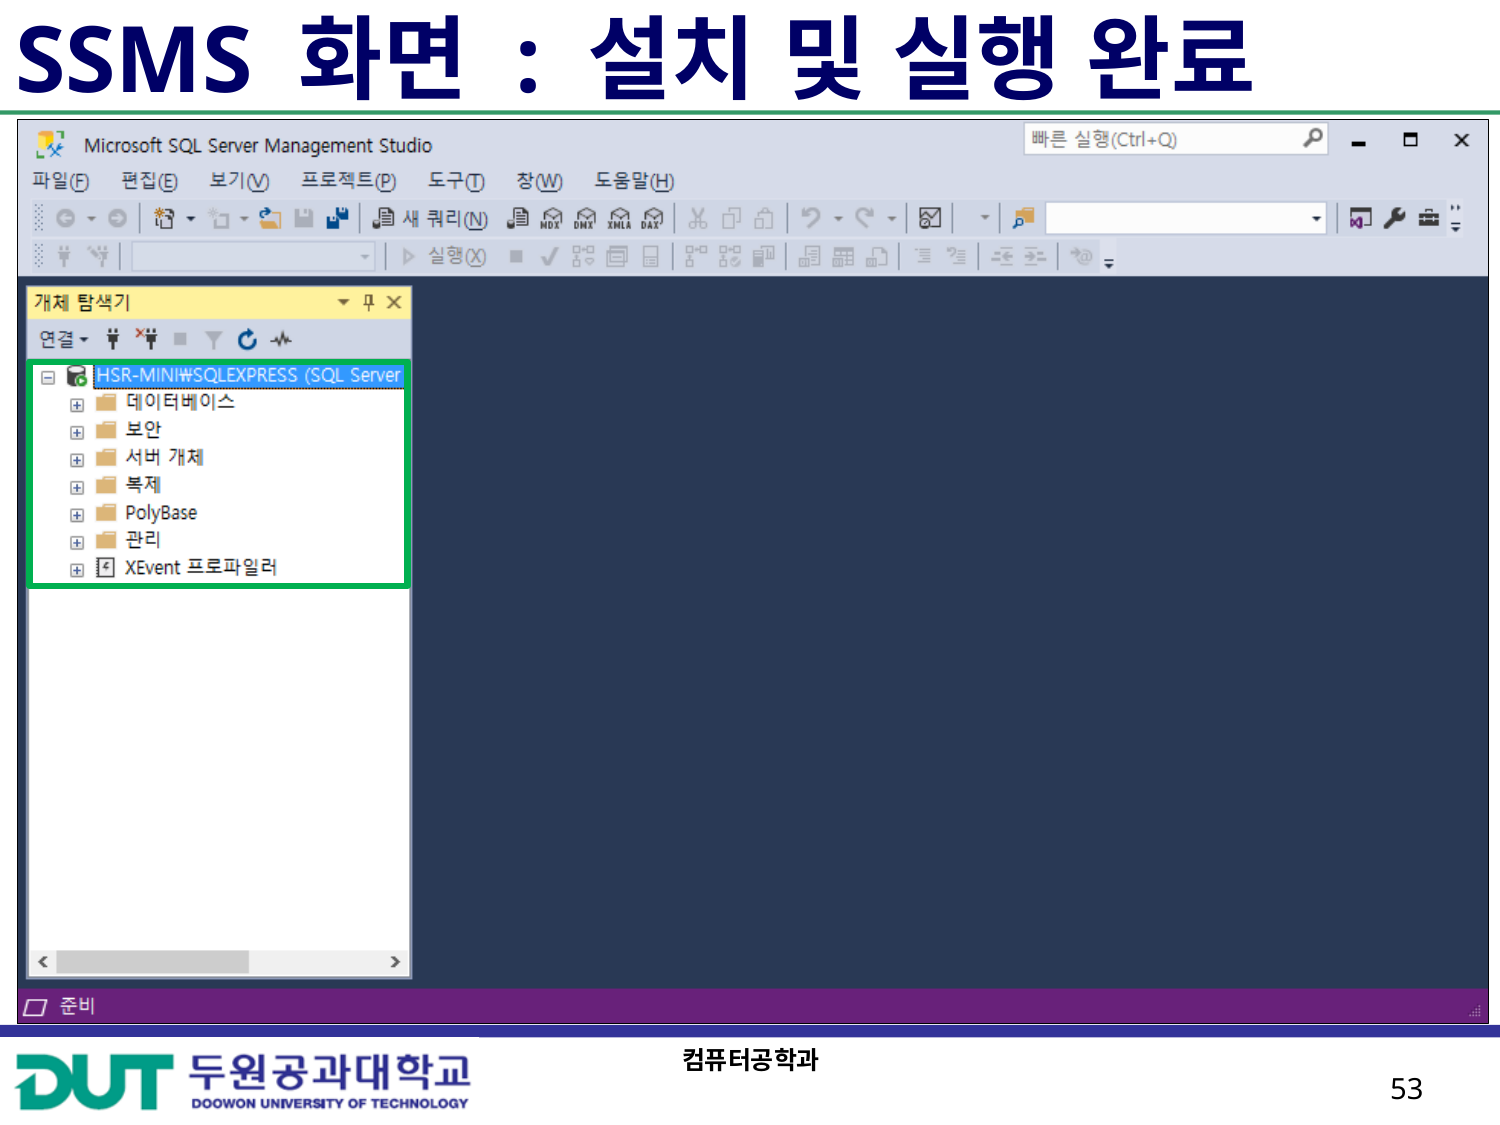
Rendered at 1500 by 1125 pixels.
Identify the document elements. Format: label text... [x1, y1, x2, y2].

picture [0, 1037, 479, 1125]
title SSMS 화면 : 설치 및 실행 완료 [0, 0, 1500, 113]
picture [17, 119, 1488, 1024]
